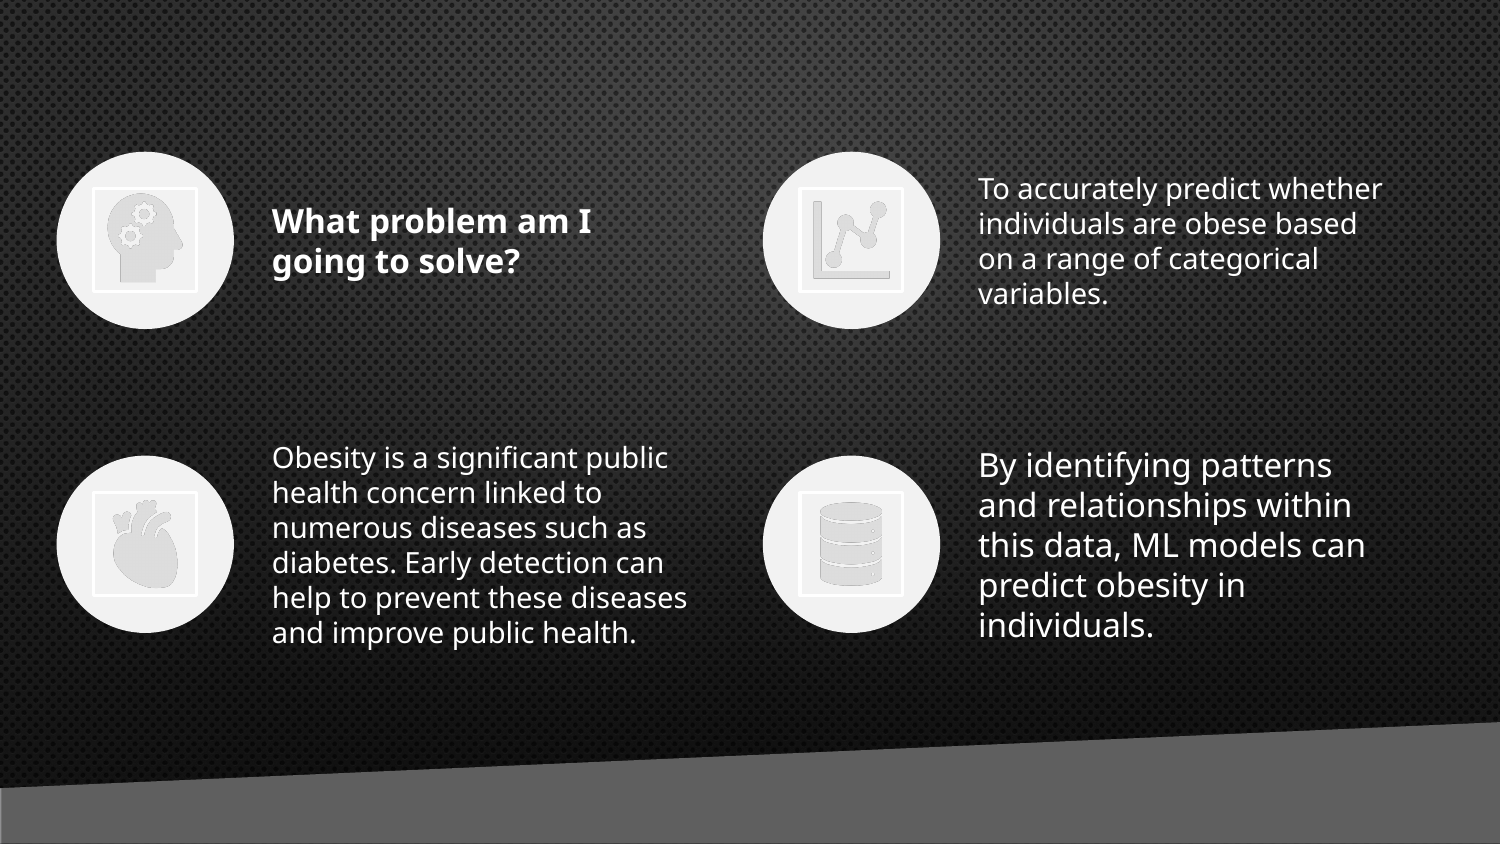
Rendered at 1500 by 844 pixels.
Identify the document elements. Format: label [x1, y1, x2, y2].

text_box [52, 19, 1400, 765]
